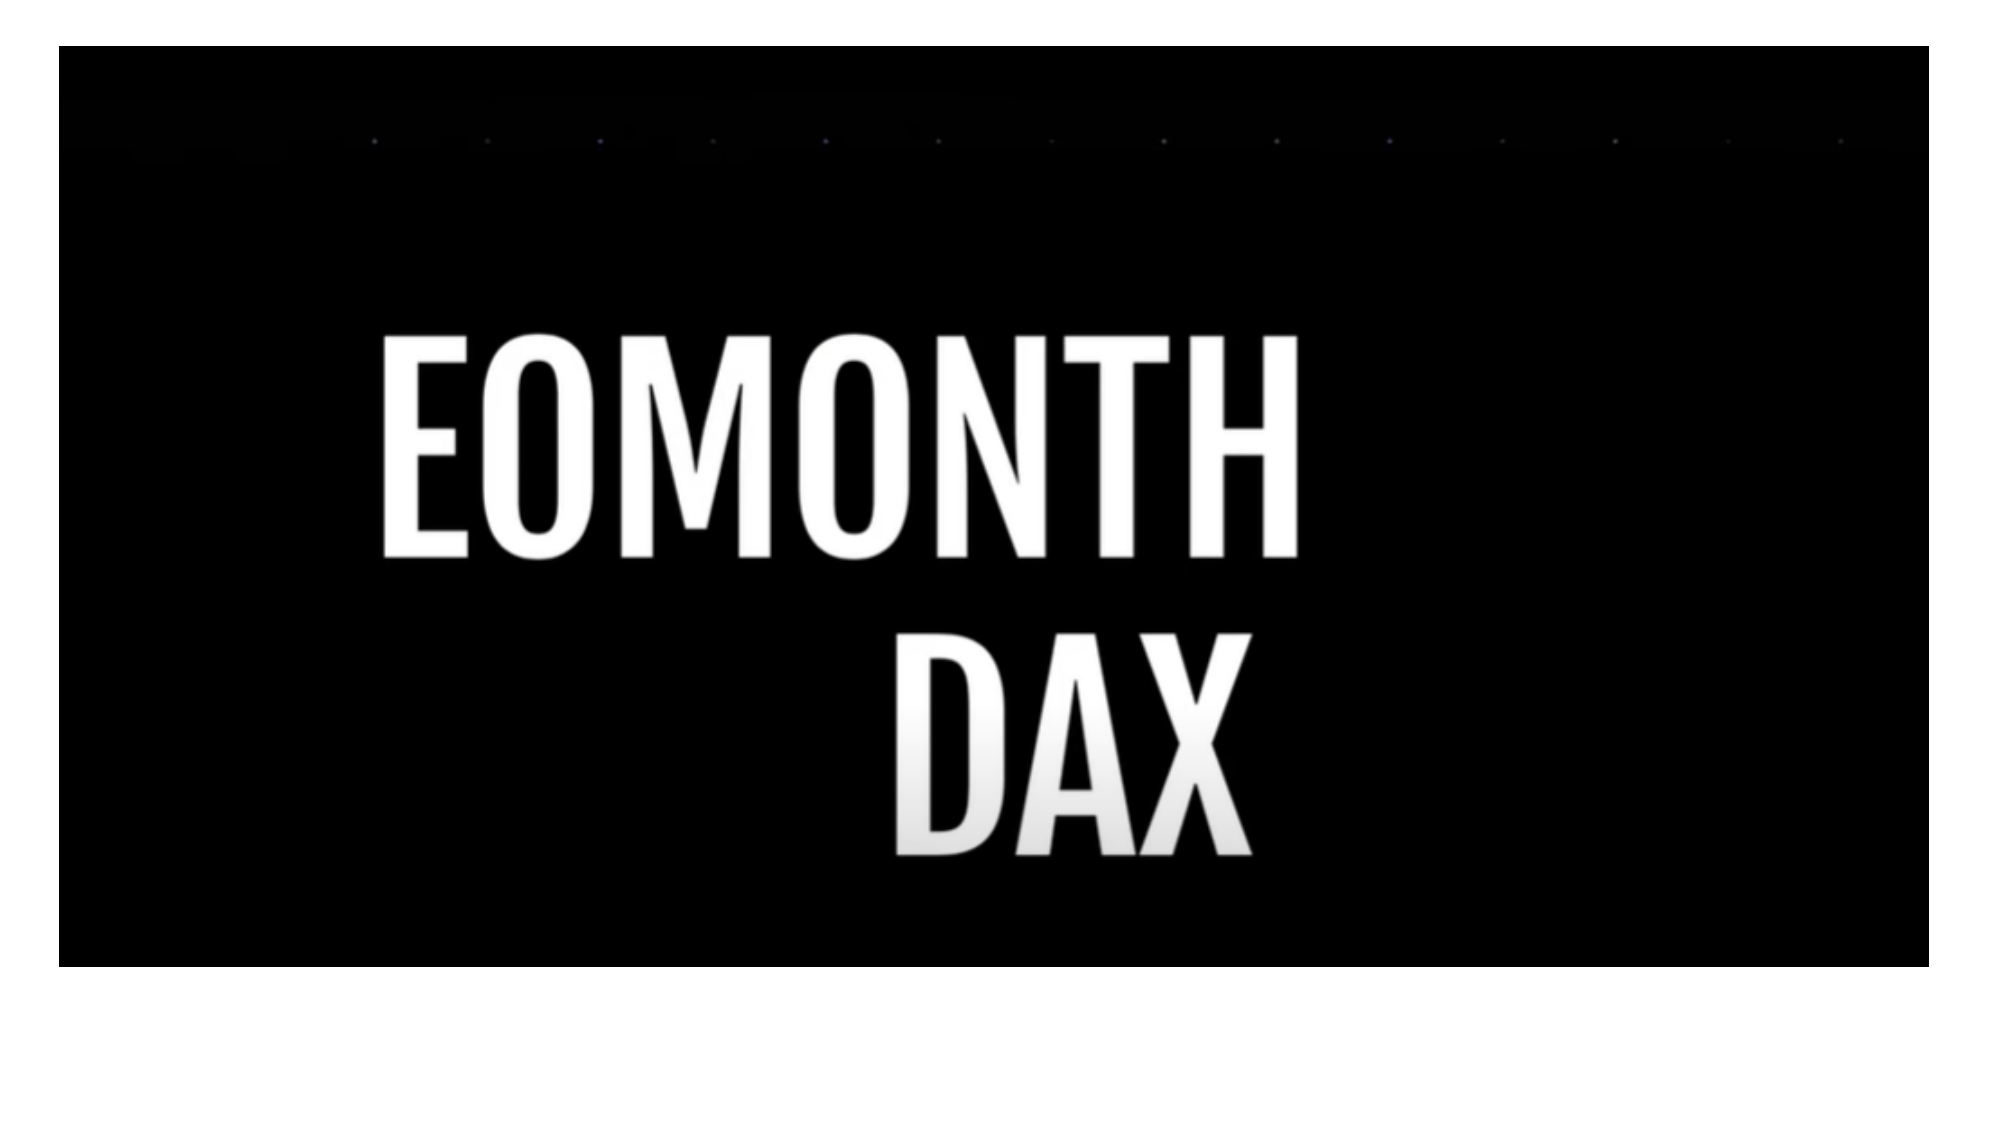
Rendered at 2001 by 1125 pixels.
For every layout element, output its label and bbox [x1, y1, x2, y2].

list [59, 46, 1929, 967]
